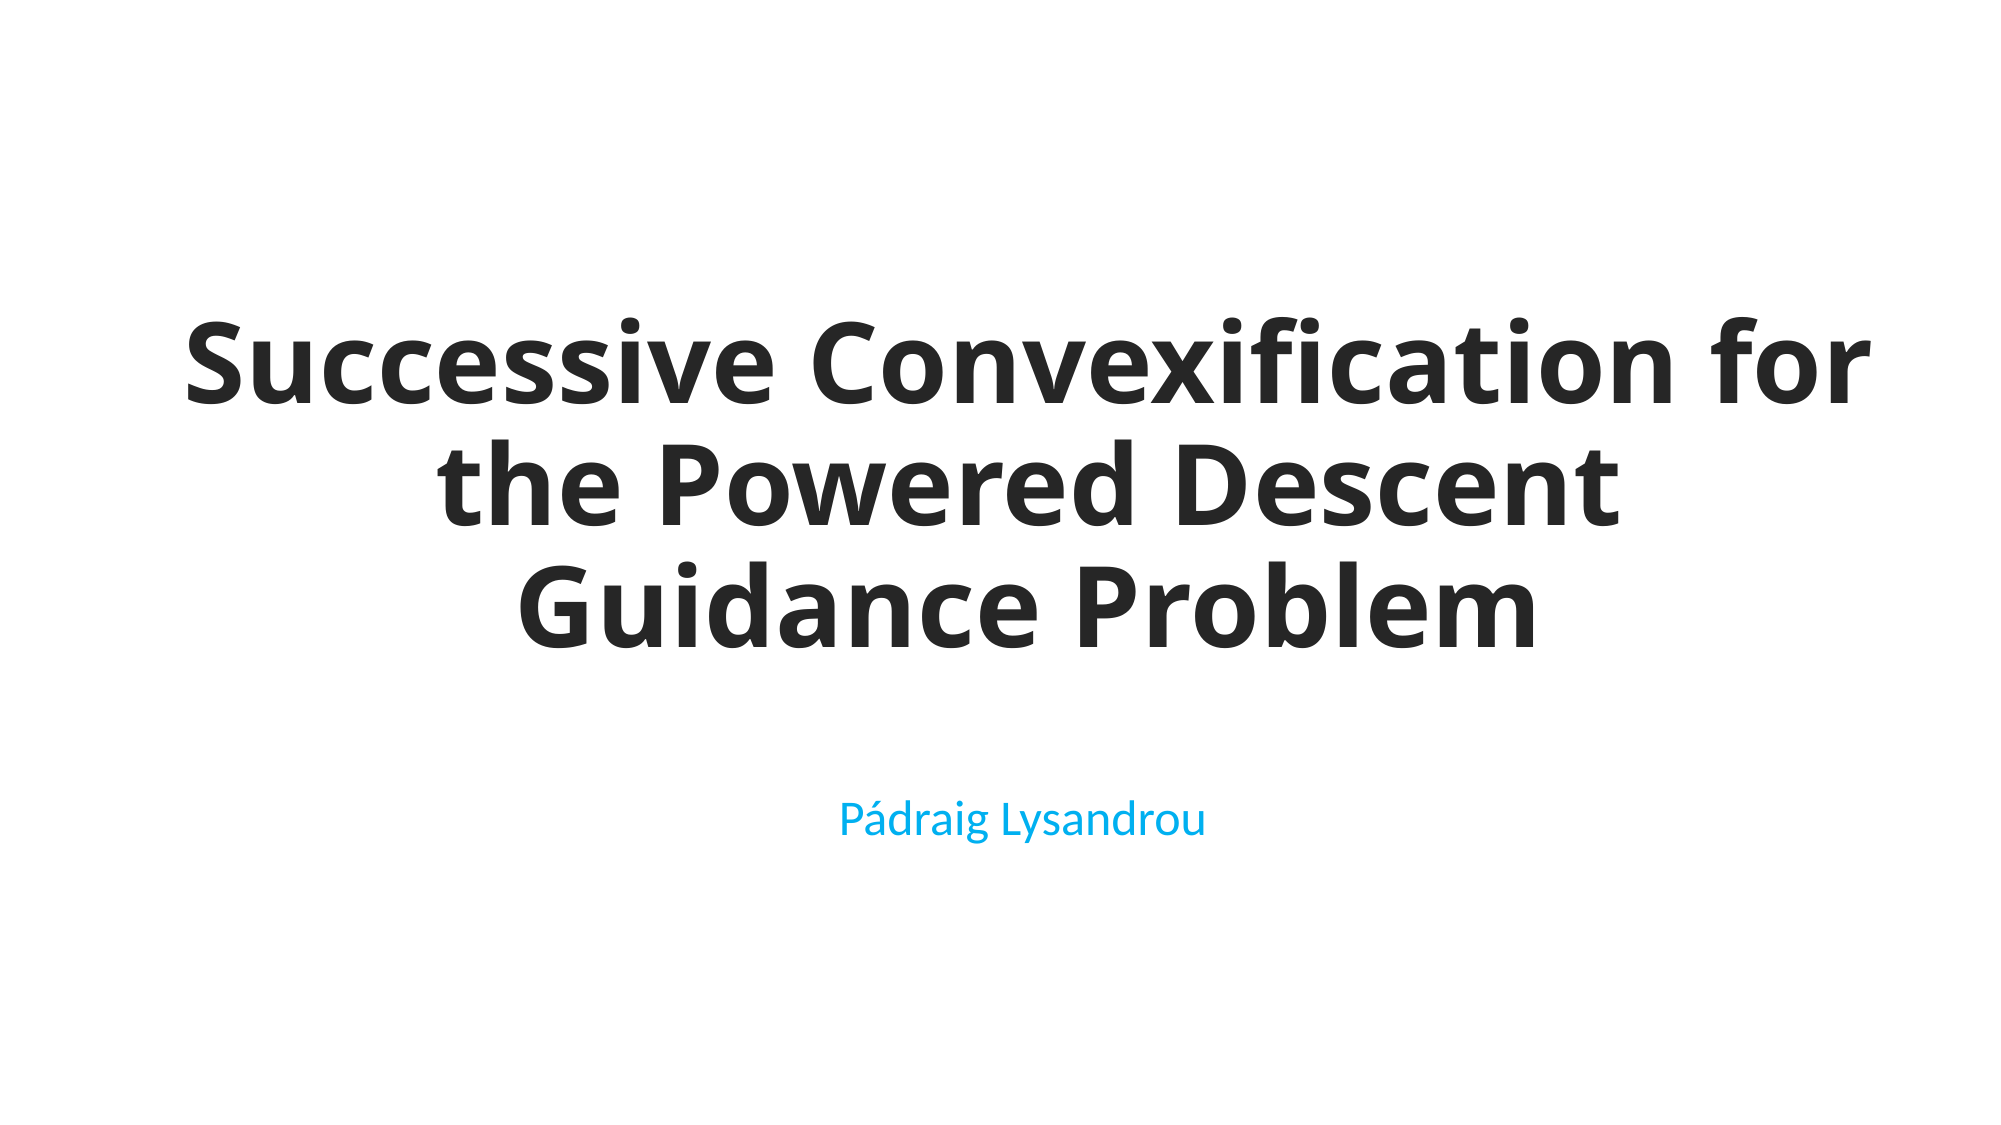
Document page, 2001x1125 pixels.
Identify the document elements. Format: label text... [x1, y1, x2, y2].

subtitle Pádraig Lysandrou [777, 747, 1223, 1003]
title Successive Convexification for the Powered Descent Guidance Problem [163, 63, 1895, 916]
